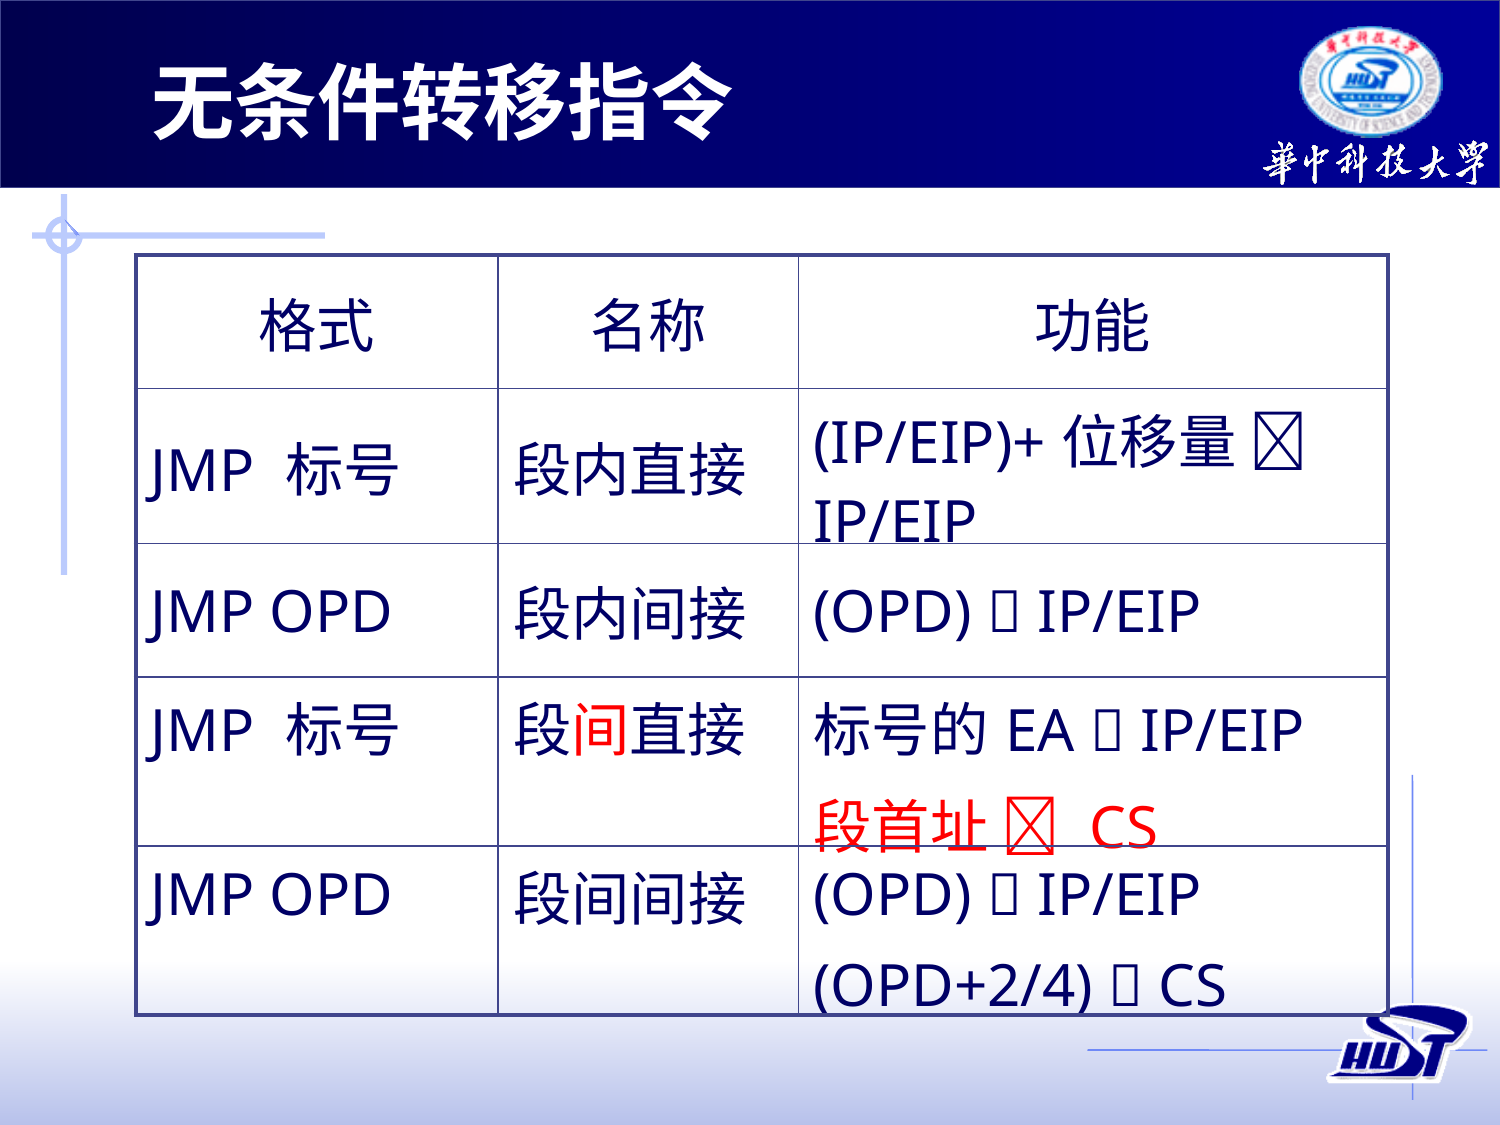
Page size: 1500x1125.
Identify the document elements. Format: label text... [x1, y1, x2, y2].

table_cell (OPD)  IP/EIP [799, 544, 1386, 676]
table_header 功能 [799, 257, 1386, 388]
table_cell (IP/EIP)+位移量  IP/EIP [799, 389, 1386, 543]
table_cell (OPD)  IP/EIP (OPD+2/4)  CS [799, 847, 1386, 1013]
table_cell 段内间接 [499, 544, 798, 676]
table_cell JMP OPD [138, 847, 497, 1013]
table_header 格式 [138, 257, 497, 388]
table_header 名称 [499, 257, 798, 388]
table_cell 段间直接 [499, 678, 798, 845]
picture [1262, 140, 1488, 185]
picture [1299, 26, 1443, 138]
table_cell 标号的EA  IP/EIP 段首址  CS [799, 678, 1386, 845]
table_cell 段间间接 [499, 847, 798, 1013]
table_cell 段内直接 [499, 389, 798, 543]
table_cell JMP OPD [138, 544, 497, 676]
table_cell JMP 标号 [138, 678, 497, 845]
table_cell JMP 标号 [138, 389, 497, 543]
text_box 无条件转移指令 [136, 42, 749, 158]
